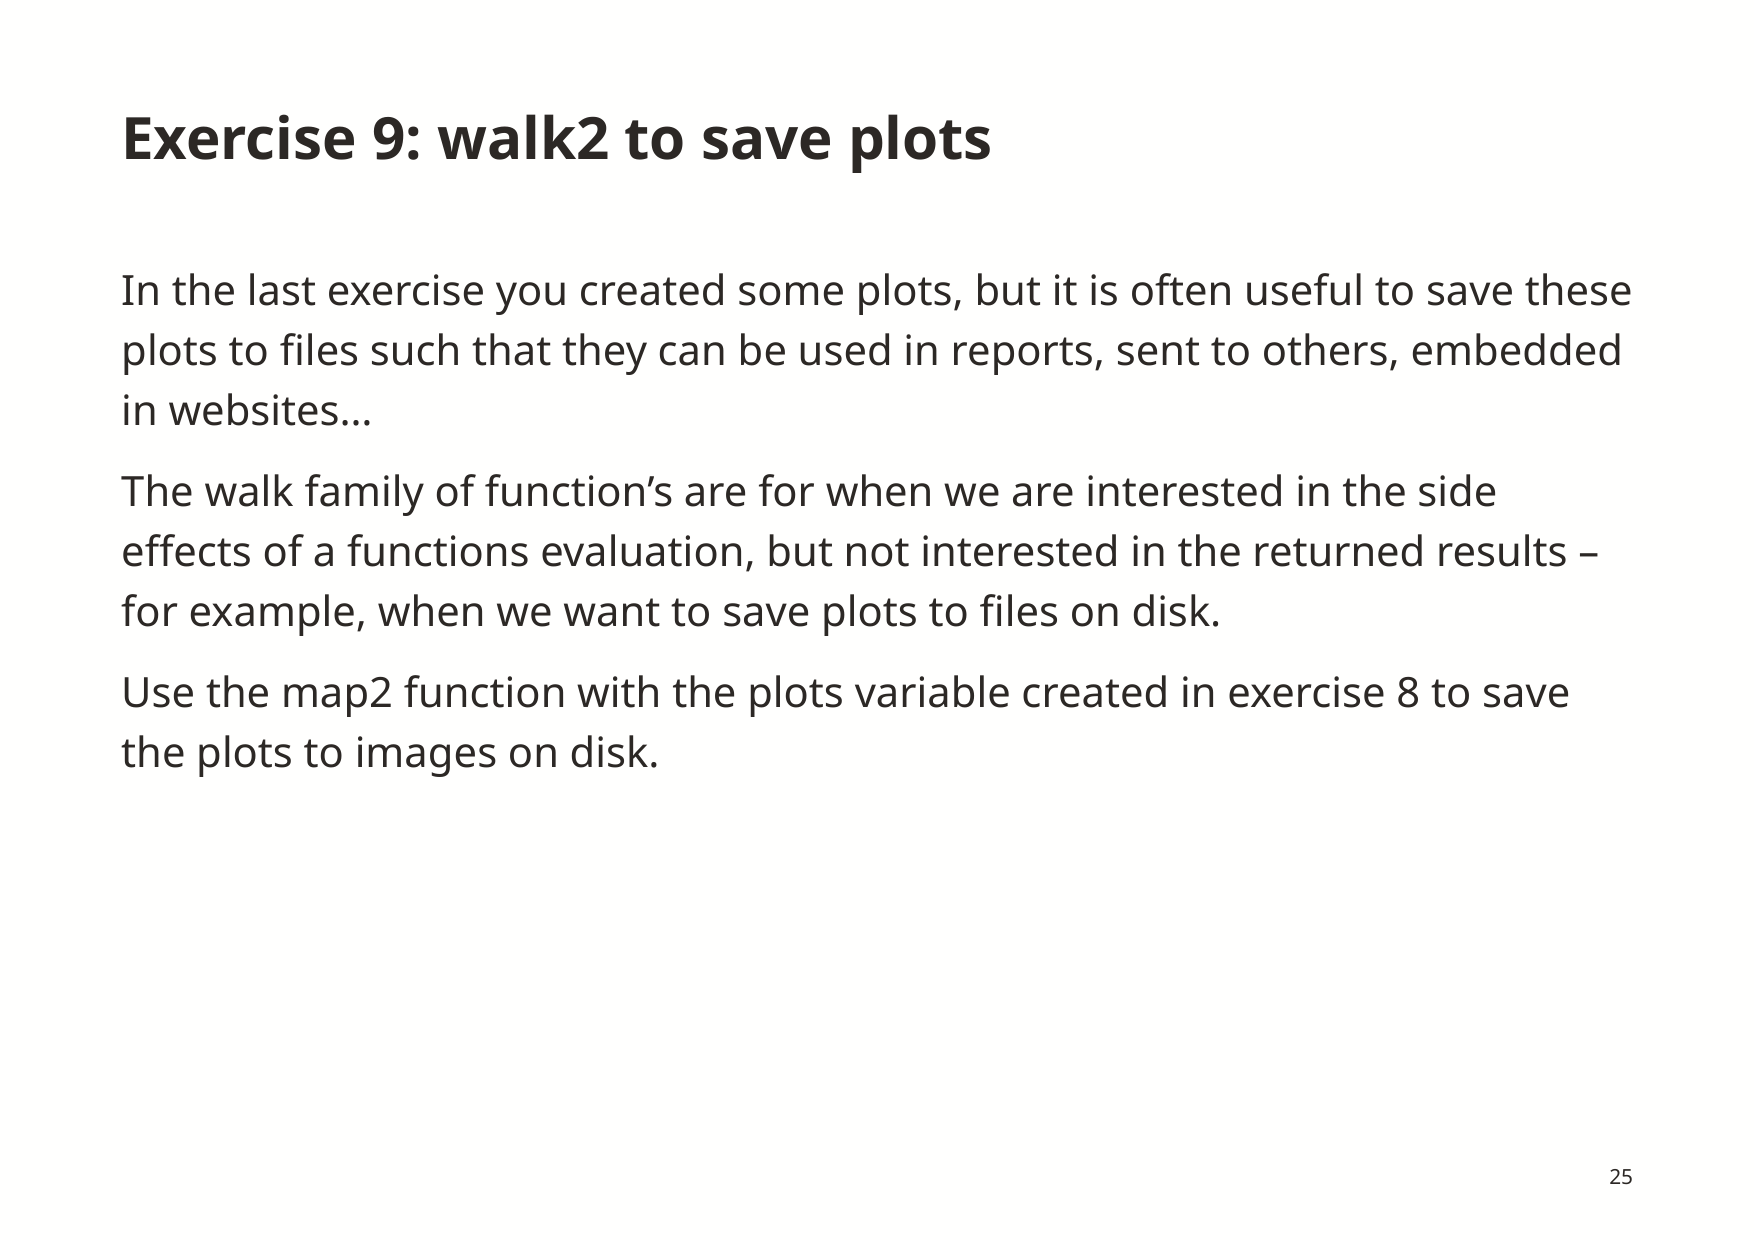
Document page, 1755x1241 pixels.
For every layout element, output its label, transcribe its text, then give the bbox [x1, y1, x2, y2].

title Exercise 9: walk2 to save plots [109, 64, 1645, 184]
list In the last exercise you created some plots, but it is often useful to save these plots to files such that they can be used in reports, sent to others, embedded in websites… The walk family of function’s are for when we are interested in the side effects of a functions evaluation, but not interested in the returned results – for example, when we want to save plots to files on disk. Use the map2 function with the plots variable created in exercise 8 to save the plots to images on disk. [109, 242, 1645, 1151]
slide_number 25 [1526, 1151, 1645, 1211]
